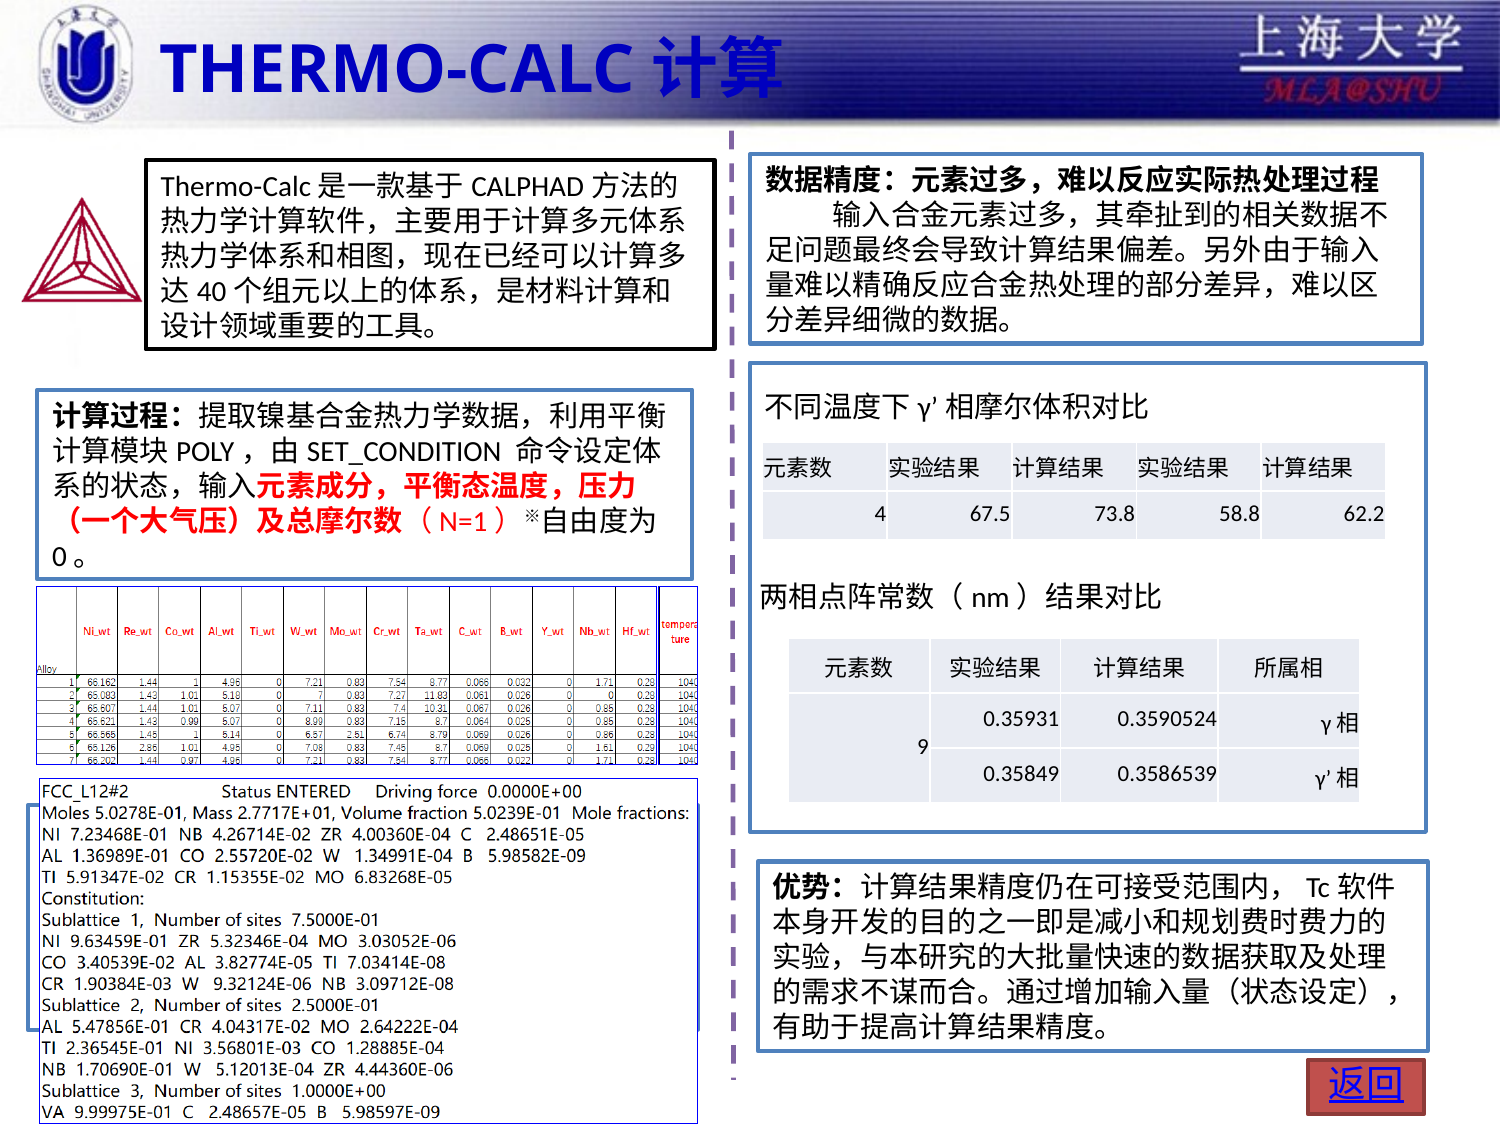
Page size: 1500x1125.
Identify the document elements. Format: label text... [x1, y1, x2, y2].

text_box 返回 [1306, 1058, 1426, 1116]
table_cell 0.3590524 [1061, 694, 1217, 747]
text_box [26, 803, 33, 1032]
table_cell 0.35931 [931, 694, 1060, 747]
table_header 实验结果 [888, 443, 1011, 490]
table_cell γ相 [1219, 694, 1359, 747]
text_box 数据精度：元素过多，难以反应实际热处理过程 输入合金元素过多，其牵扯到的相关数据不足问题最终会导致计算结果偏差。另外由于输入量难以精确反应合金热处理的部分差异，难以区分差异细微的数据。 [748, 152, 1424, 346]
text_box Thermo-Calc是一款基于CALPHAD方法的热力学计算软件，主要用于计算多元体系热力学体系和相图，现在已经可以计算多达40个组元以上的体系，是材料计算和设计领域重要的工具。 [144, 158, 717, 351]
title Thermo-Calc计算 [144, 0, 1495, 131]
text_box 不同温度下γ’相摩尔体积对比 [750, 381, 1165, 432]
table_cell γ’相 [1219, 749, 1359, 802]
table_cell 4 [763, 492, 886, 539]
table_cell 67.5 [888, 492, 1011, 539]
text_box [748, 361, 1428, 834]
table_header 计算结果 [1061, 639, 1217, 692]
table_cell 0.35849 [931, 749, 1060, 802]
table_header 计算结果 [1262, 443, 1385, 490]
text_box 计算过程：提取镍基合金热力学数据，利用平衡计算模块POLY，由SET_CONDITION 命令设定体系的状态，输入元素成分，平衡态温度，压力（一个大气压）及总摩尔数（N=1）※自由度为0。 [35, 388, 694, 581]
picture [0, 0, 1500, 1125]
table_header 元素数 [763, 443, 886, 490]
table_cell 9 [789, 694, 929, 802]
text_box 两相点阵常数（nm）结果对比 [744, 570, 1178, 621]
table_header 实验结果 [1137, 443, 1260, 490]
table_header 所属相 [1219, 639, 1359, 692]
table_header 实验结果 [931, 639, 1060, 692]
table_header 元素数 [789, 639, 929, 692]
table_cell 73.8 [1013, 492, 1136, 539]
table_cell 62.2 [1262, 492, 1385, 539]
table_header 计算结果 [1013, 443, 1136, 490]
table_cell 0.3586539 [1061, 749, 1217, 802]
table_cell 58.8 [1137, 492, 1260, 539]
text_box 优势：计算结果精度仍在可接受范围内，Tc软件本身开发的目的之一即是减小和规划费时费力的实验，与本研究的大批量快速的数据获取及处理的需求不谋而合。通过增加输入量（状态设定），有助于提高计算结果精度。 [756, 859, 1430, 1053]
